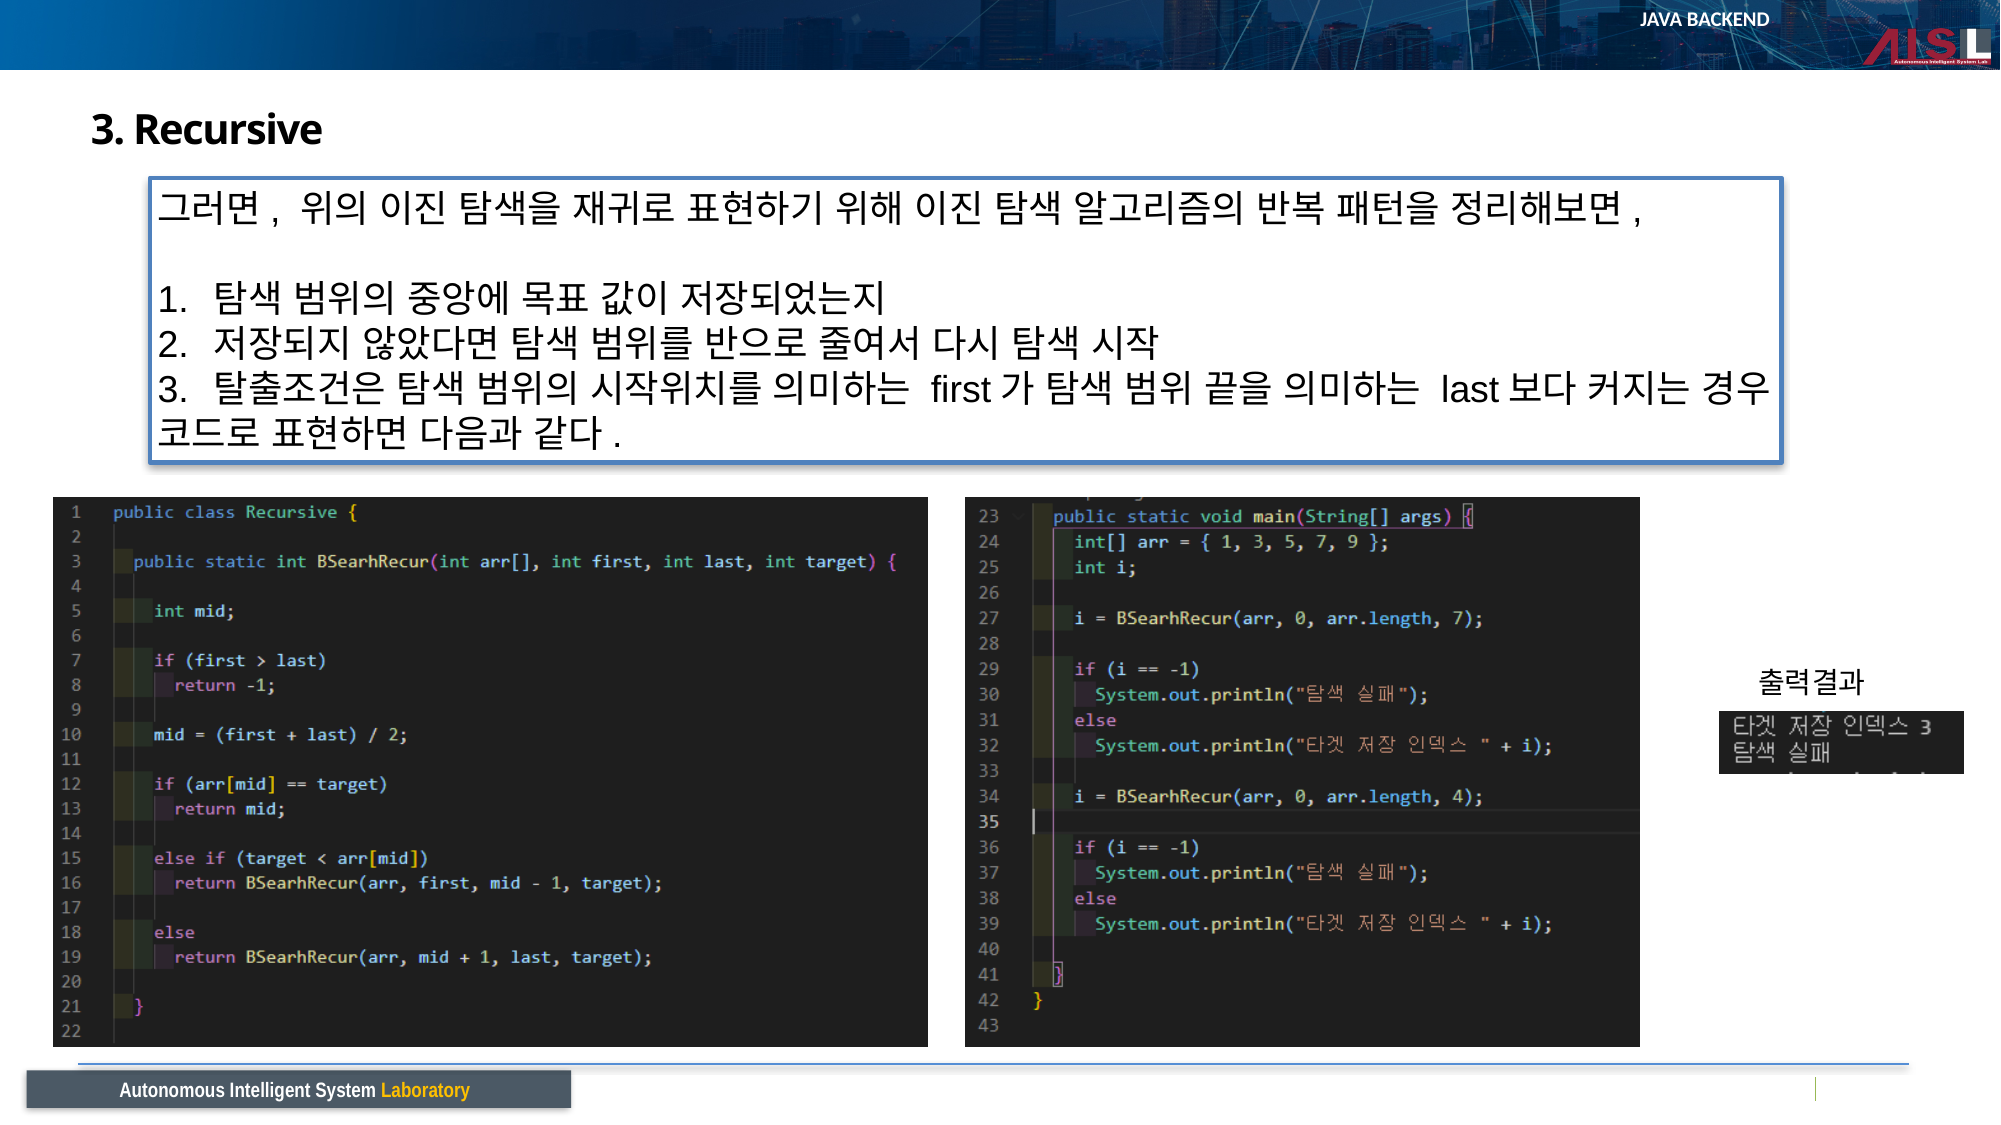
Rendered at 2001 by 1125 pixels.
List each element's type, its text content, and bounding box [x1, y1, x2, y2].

text_box 그러면, 위의 이진 탐색을 재귀로 표현하기 위해 이진 탐색 알고리즘의 반복 패턴을 정리해보면, 탐색 범위의 중앙에 목표 값이 저장되었는지 저장되지 않았다면 탐색 범위를 반으로 줄여서 다시 탐색 시작 탈출조건은 탐색 범위의 시작위치를 의미하는 first가 탐색 범위 끝을 의미하는 last보다 커지는 경우 코드로 표현하면 다음과 같다. [150, 177, 1782, 463]
text_box 출력결과 [1750, 656, 1932, 707]
picture [53, 497, 929, 1047]
picture [965, 497, 1640, 1047]
picture [1719, 711, 1964, 775]
picture [0, 0, 2000, 70]
title 3. Recursive [82, 78, 1884, 177]
